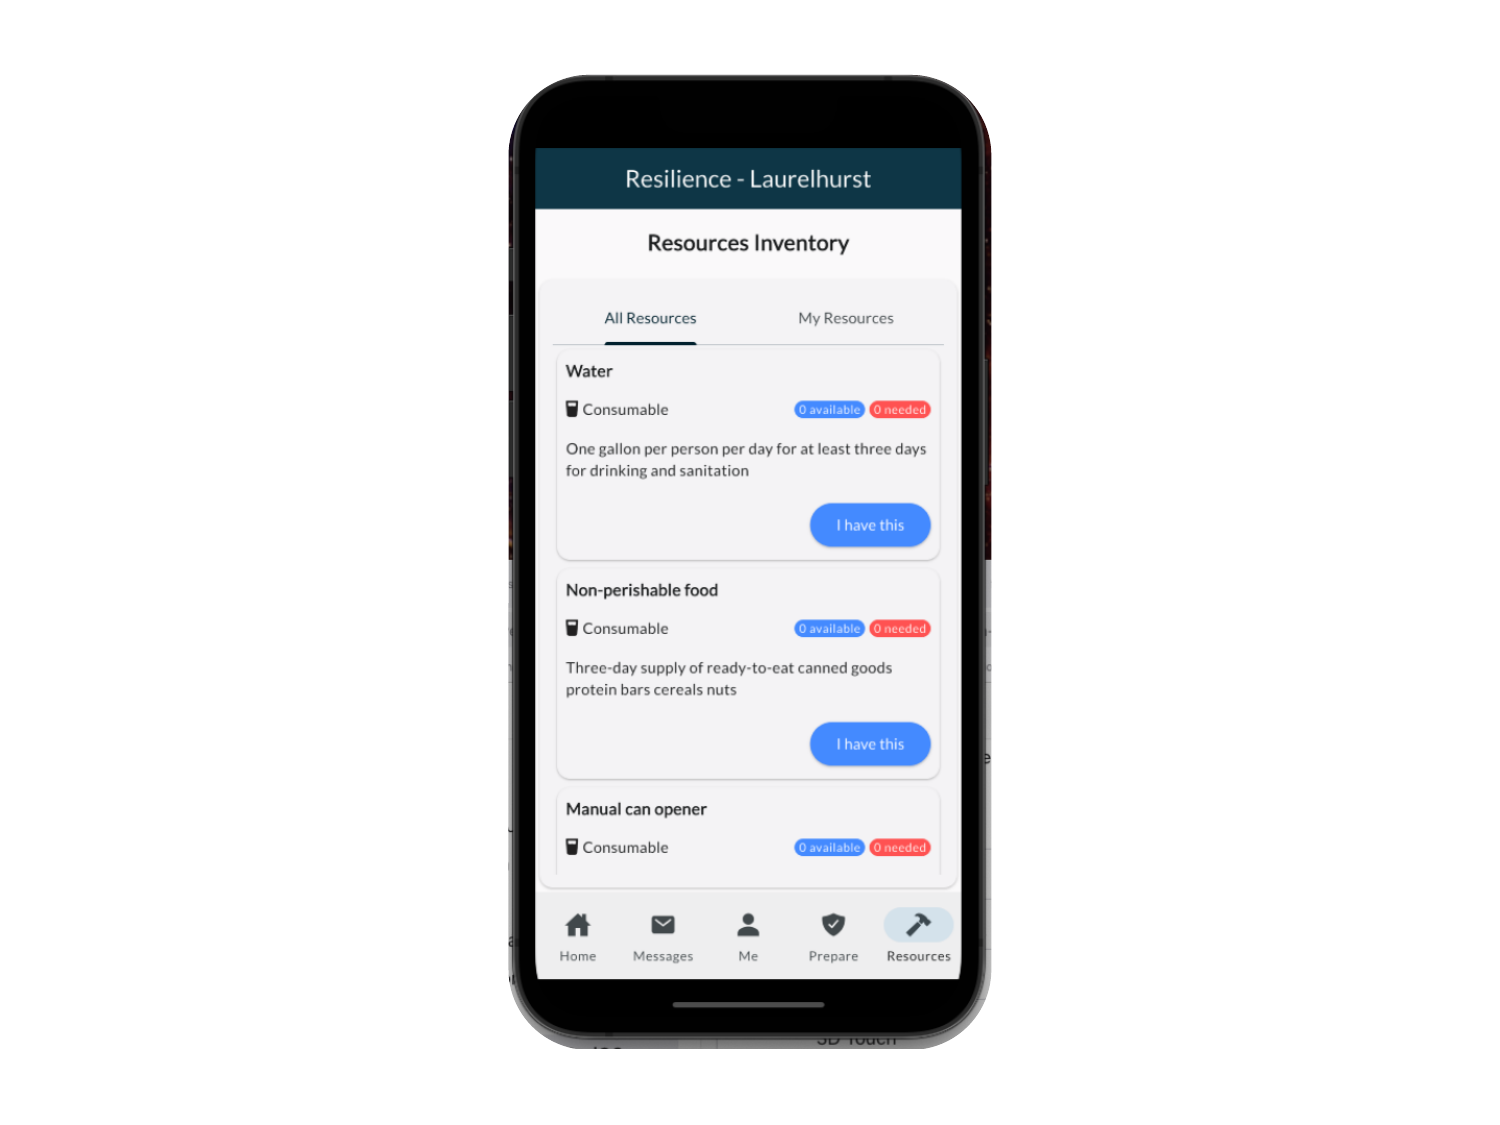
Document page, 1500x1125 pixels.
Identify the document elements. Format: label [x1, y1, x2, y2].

picture [507, 74, 992, 1051]
